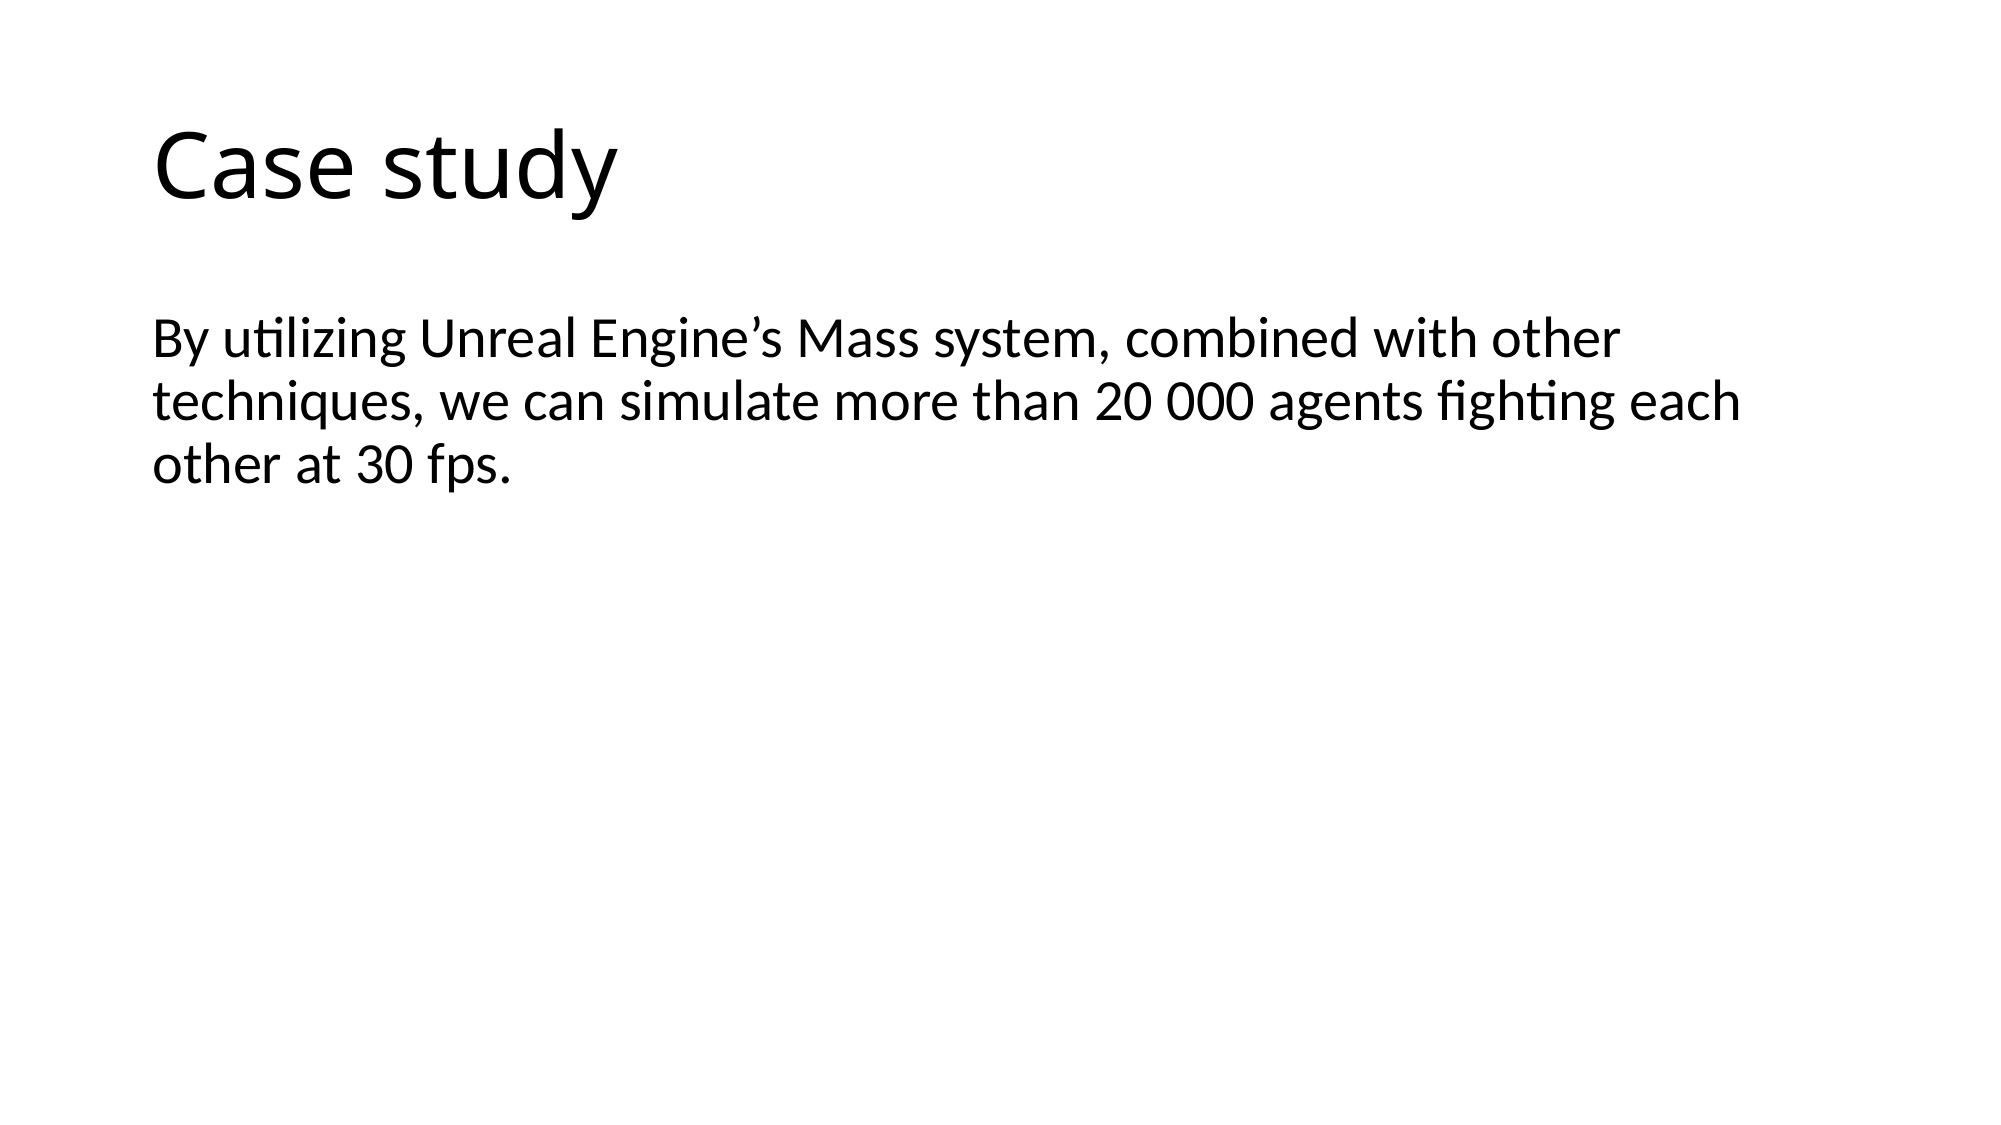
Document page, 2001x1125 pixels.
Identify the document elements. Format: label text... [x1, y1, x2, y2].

title Case study [137, 59, 1863, 278]
list By utilizing Unreal Engine’s Mass system, combined with other techniques, we can simulate more than 20 000 agents fighting each other at 30 fps. [137, 299, 1863, 1014]
